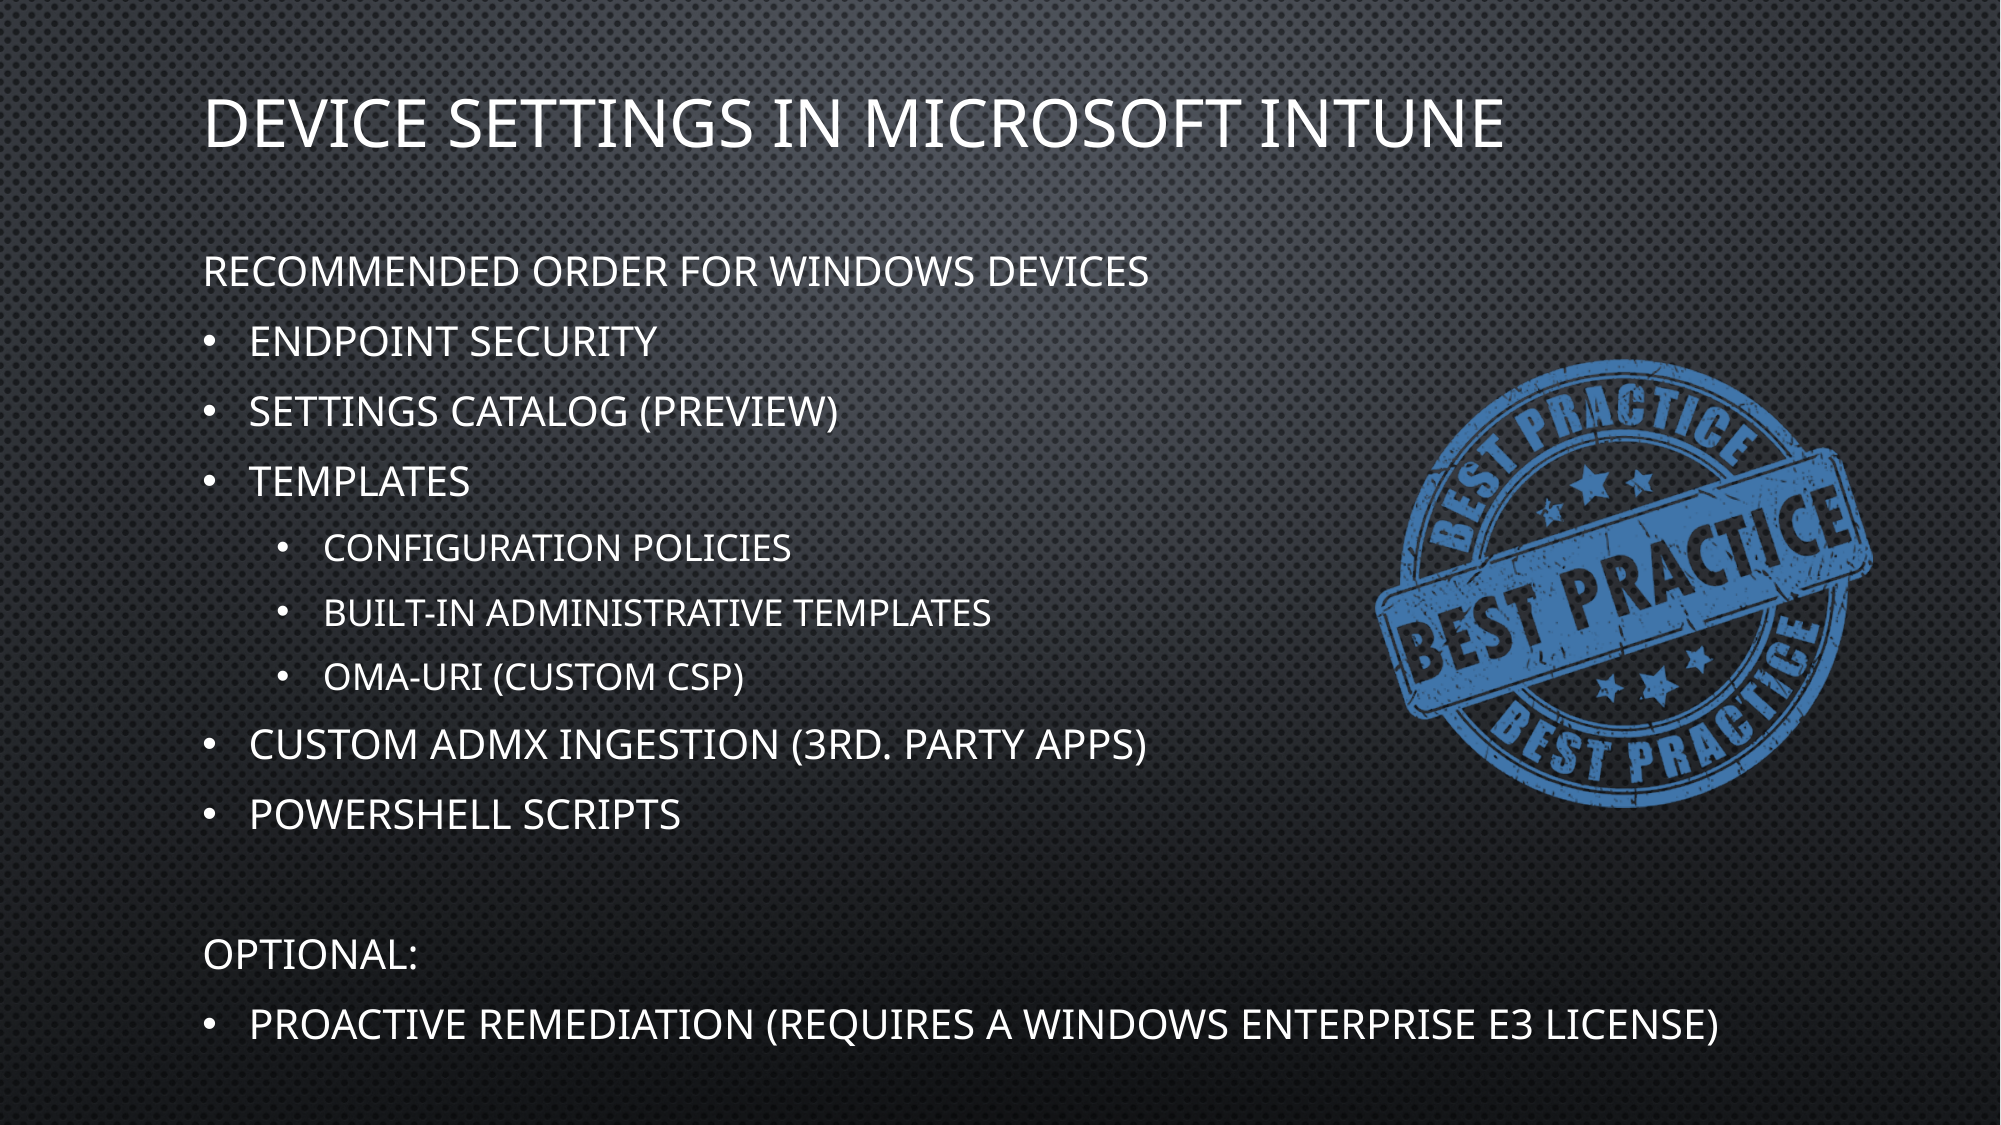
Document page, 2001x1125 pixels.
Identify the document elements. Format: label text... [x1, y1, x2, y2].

list Recommended order for Windows devices Endpoint Security Settings Catalog (Preview) Templates Configuration Policies Built-In Administrative Templates OMA-URI (Custom CSP) Custom ADMX ingestion (3rd. Party apps) PowerShell Scripts Optional: Proactive Remediation (Requires a Windows Enterprise E3 license) [187, 237, 1813, 1065]
title Device Settings in Microsoft Intune [187, 36, 1813, 205]
picture [1374, 359, 1873, 808]
